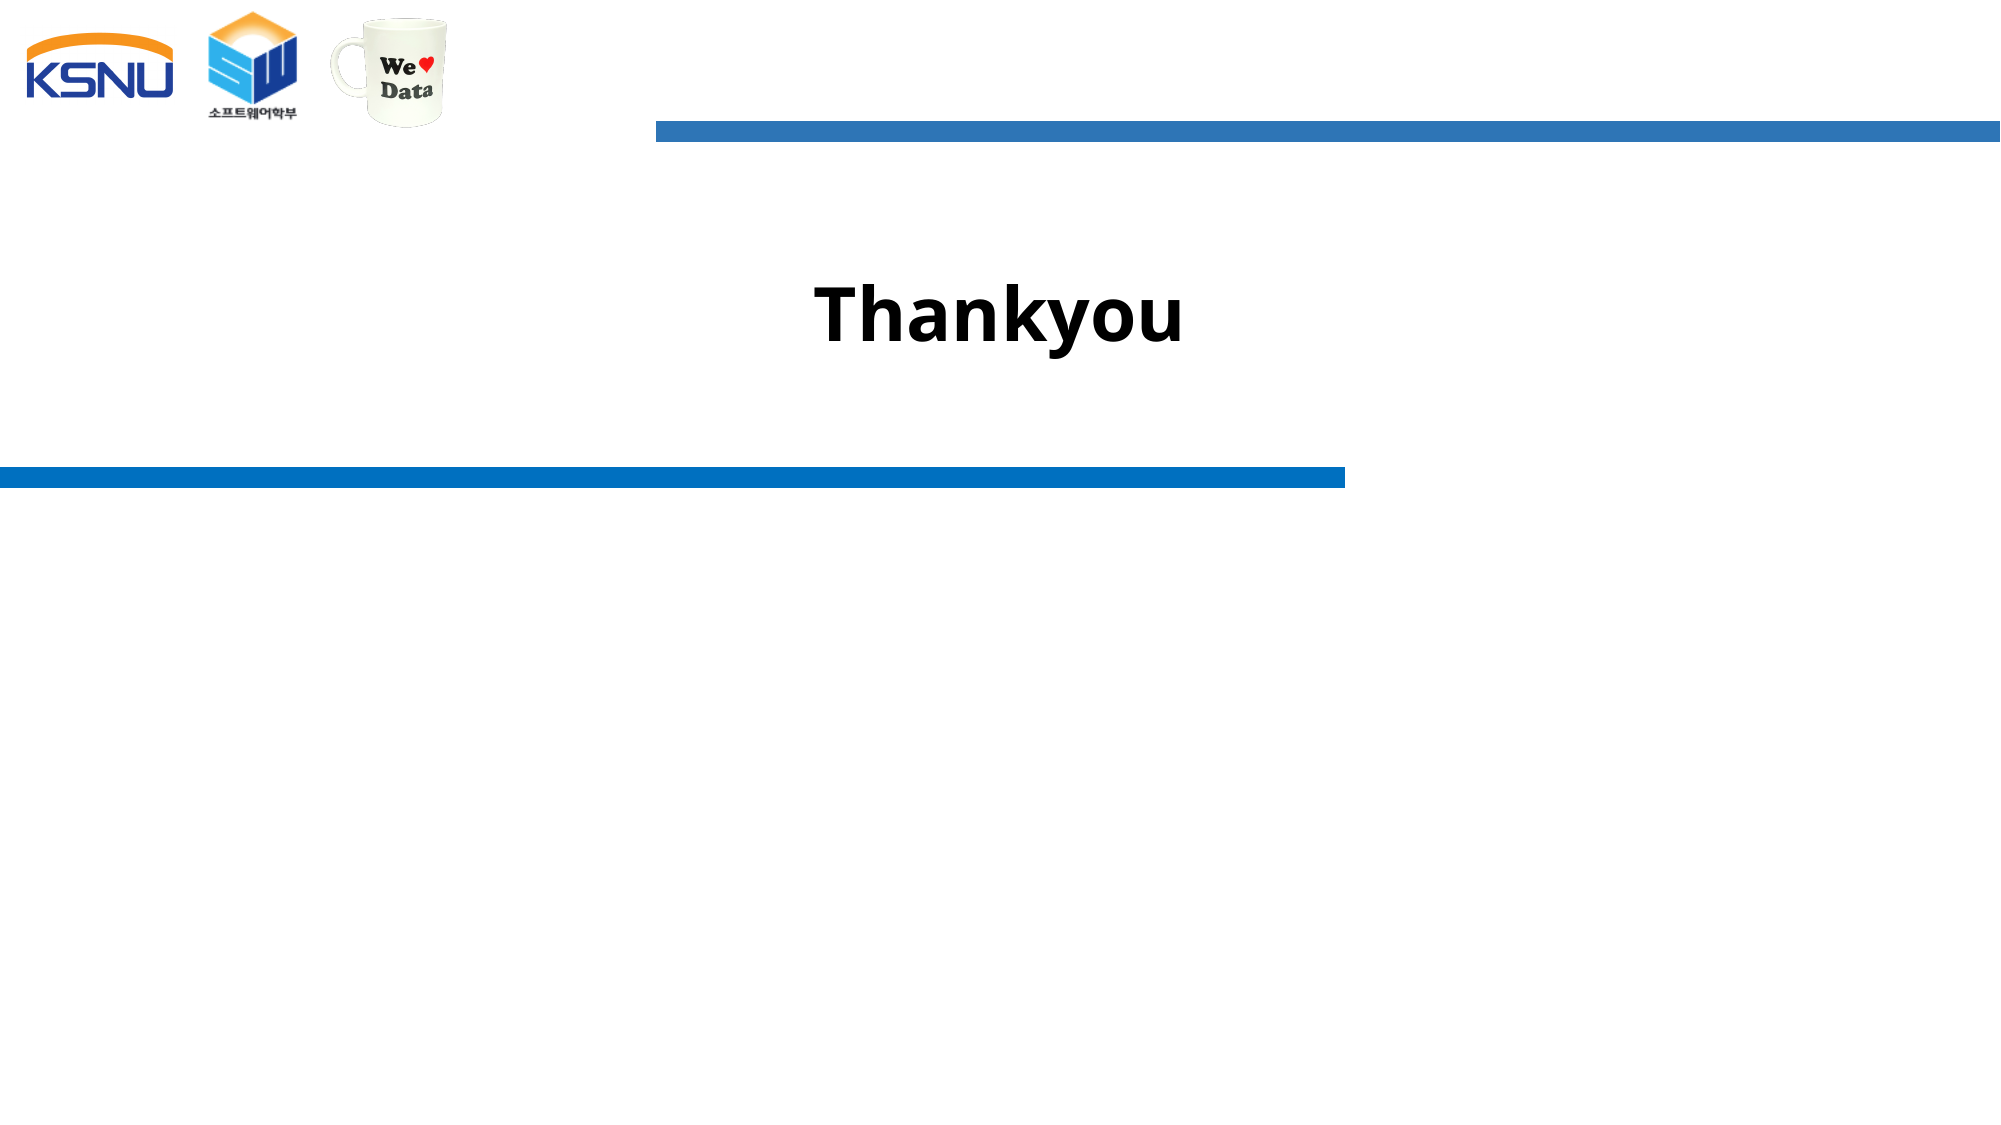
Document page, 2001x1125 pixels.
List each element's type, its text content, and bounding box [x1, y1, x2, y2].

text_box Thankyou [799, 259, 1201, 365]
picture [20, 25, 177, 105]
picture [327, 1, 458, 132]
picture [190, 1, 313, 132]
